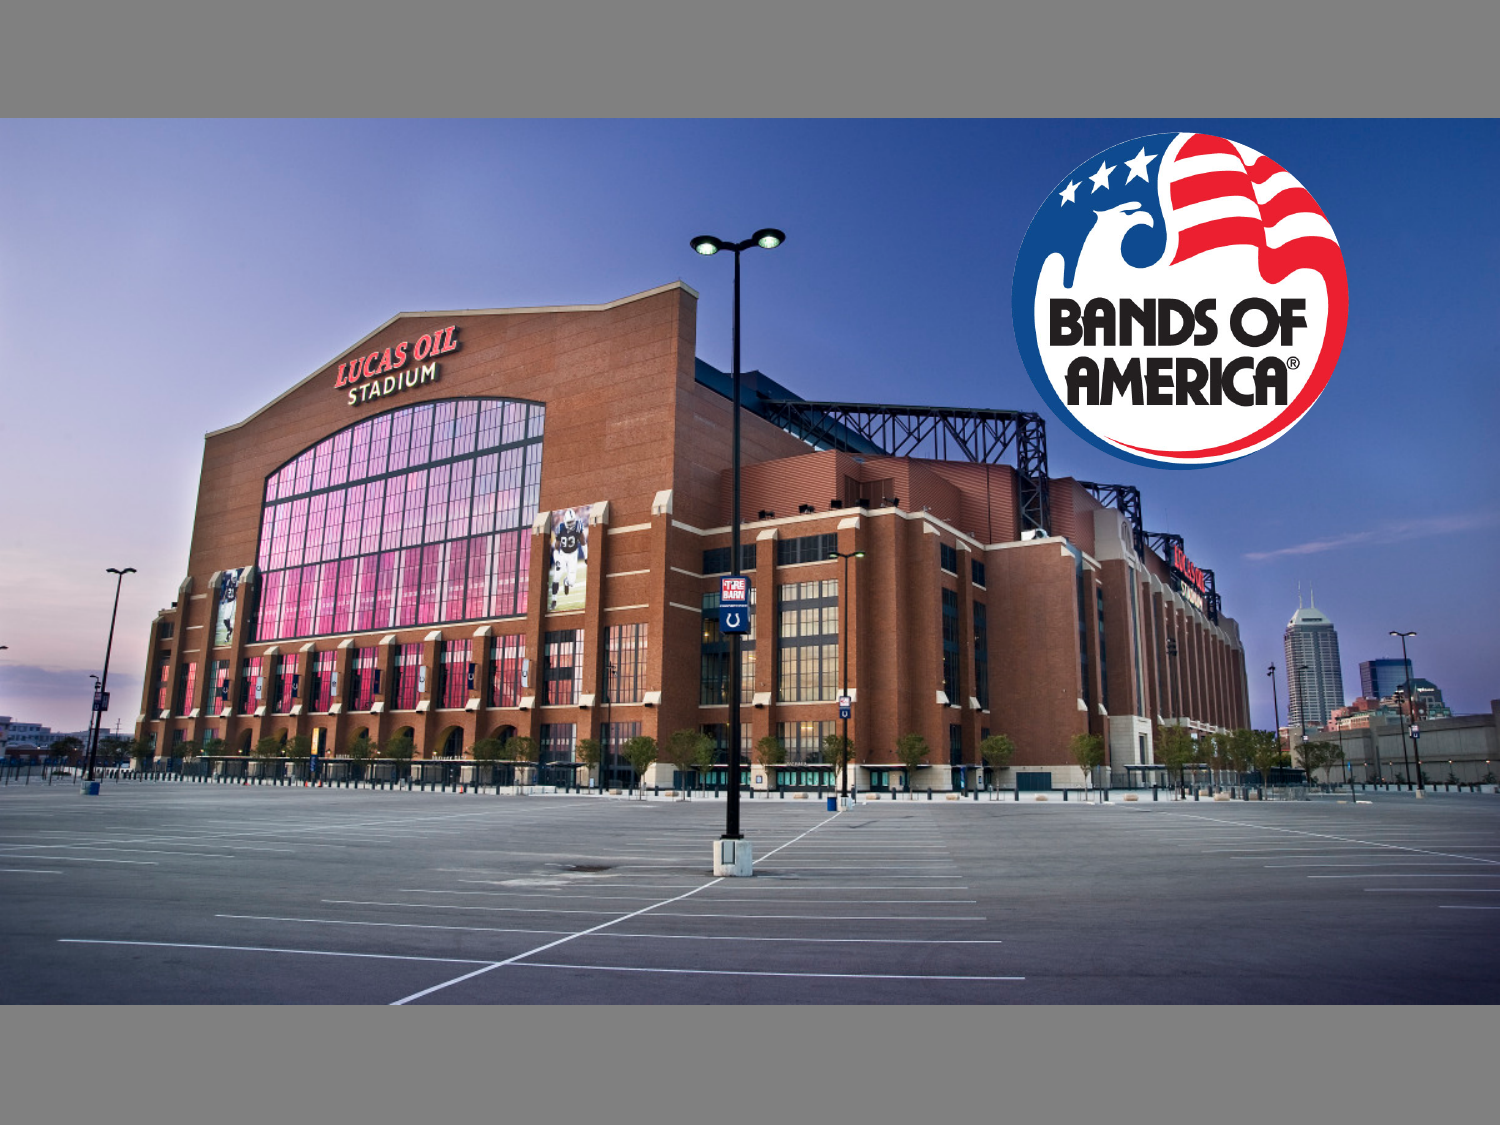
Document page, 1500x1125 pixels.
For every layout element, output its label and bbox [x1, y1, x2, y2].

picture [0, 118, 1500, 1006]
